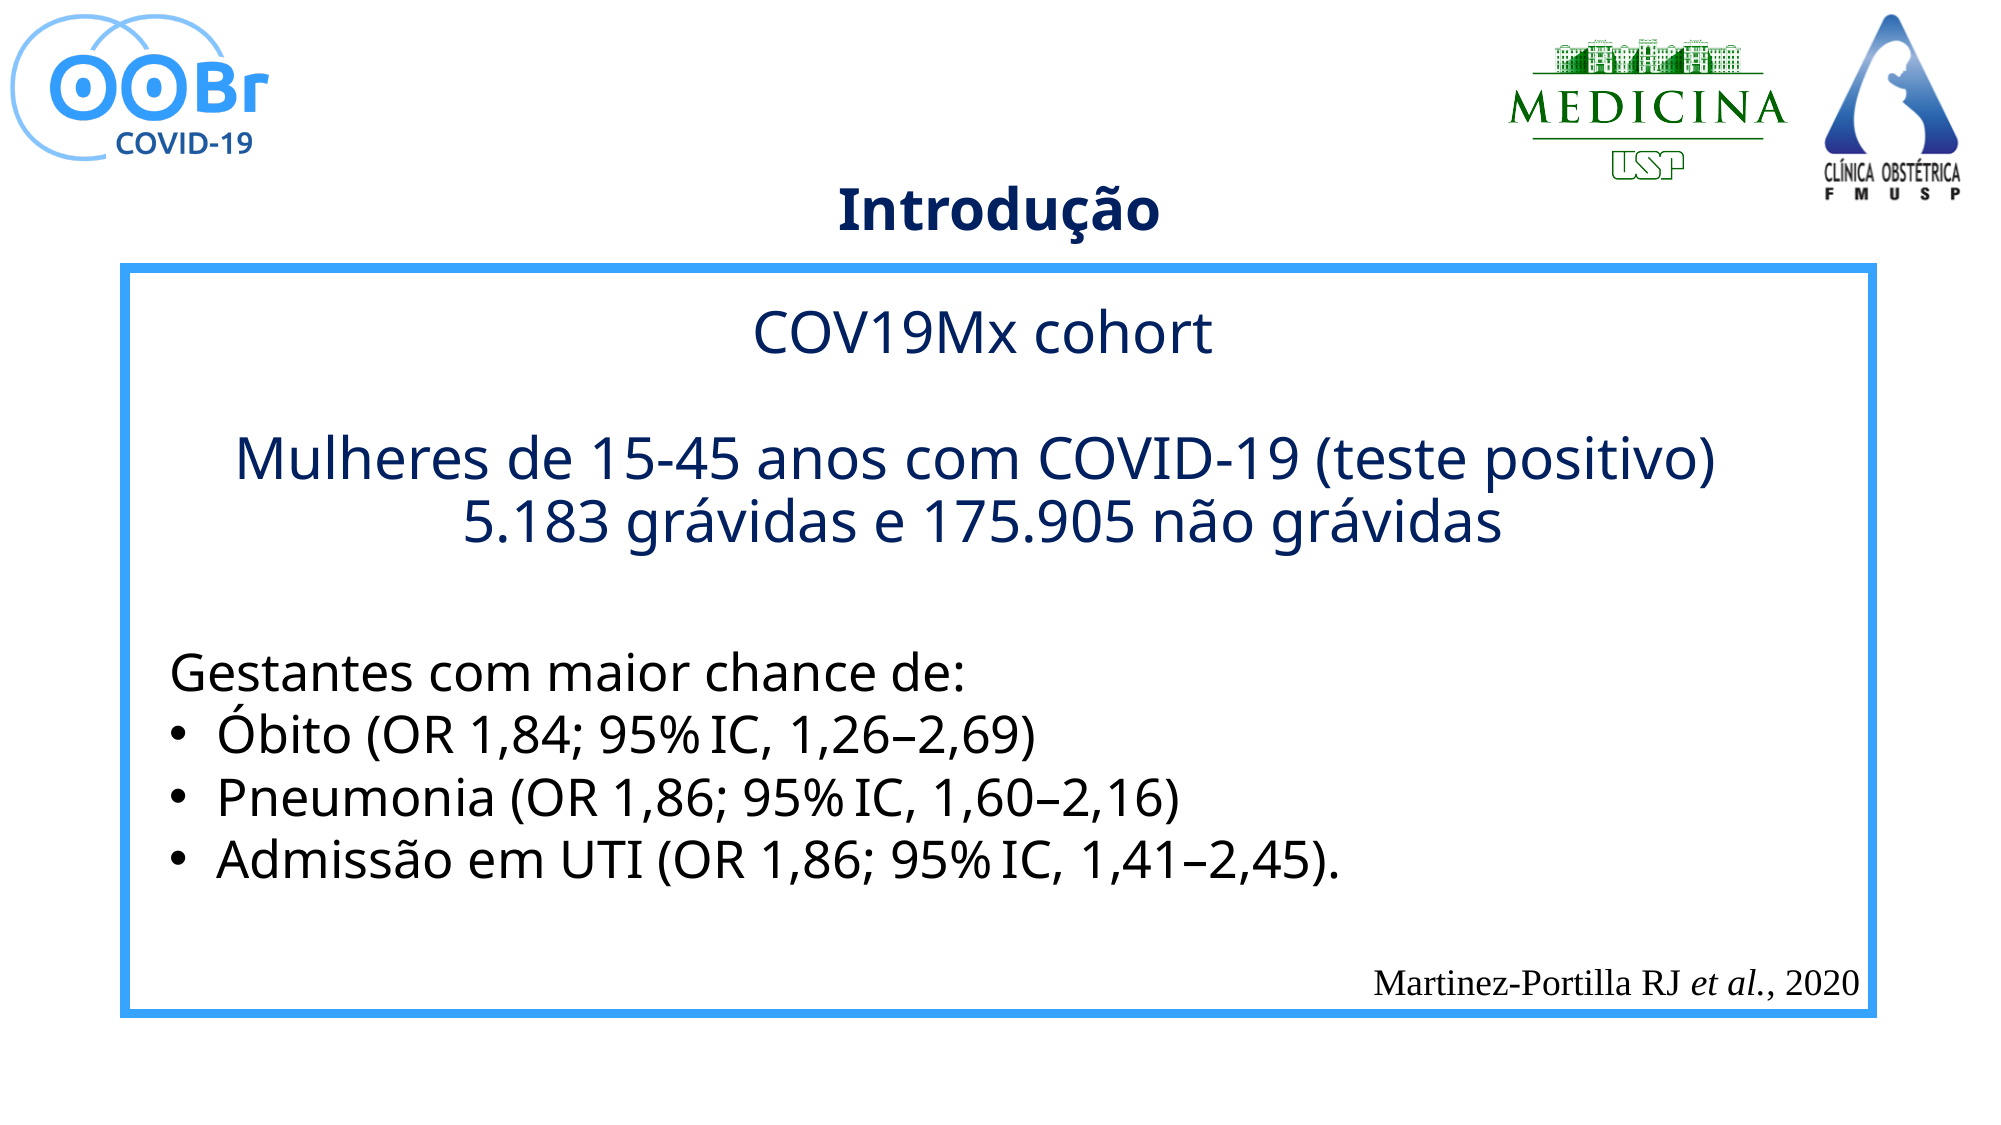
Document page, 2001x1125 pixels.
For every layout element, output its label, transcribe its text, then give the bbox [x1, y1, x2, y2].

text_box Martinez-Portilla RJ et al., 2020 [1342, 950, 1875, 1011]
picture [1508, 3, 1996, 217]
text_box Gestantes com maior chance de: Óbito (OR 1,84; 95% IC, 1,26–2,69) Pneumonia (OR 1,86; 95% IC, 1,60–2,16) Admissão em UTI (OR 1,86; 95% IC, 1,41–2,45). [155, 631, 1843, 897]
picture [0, 9, 279, 166]
text_box Introdução [500, 164, 1500, 249]
text_box [124, 267, 1873, 1015]
